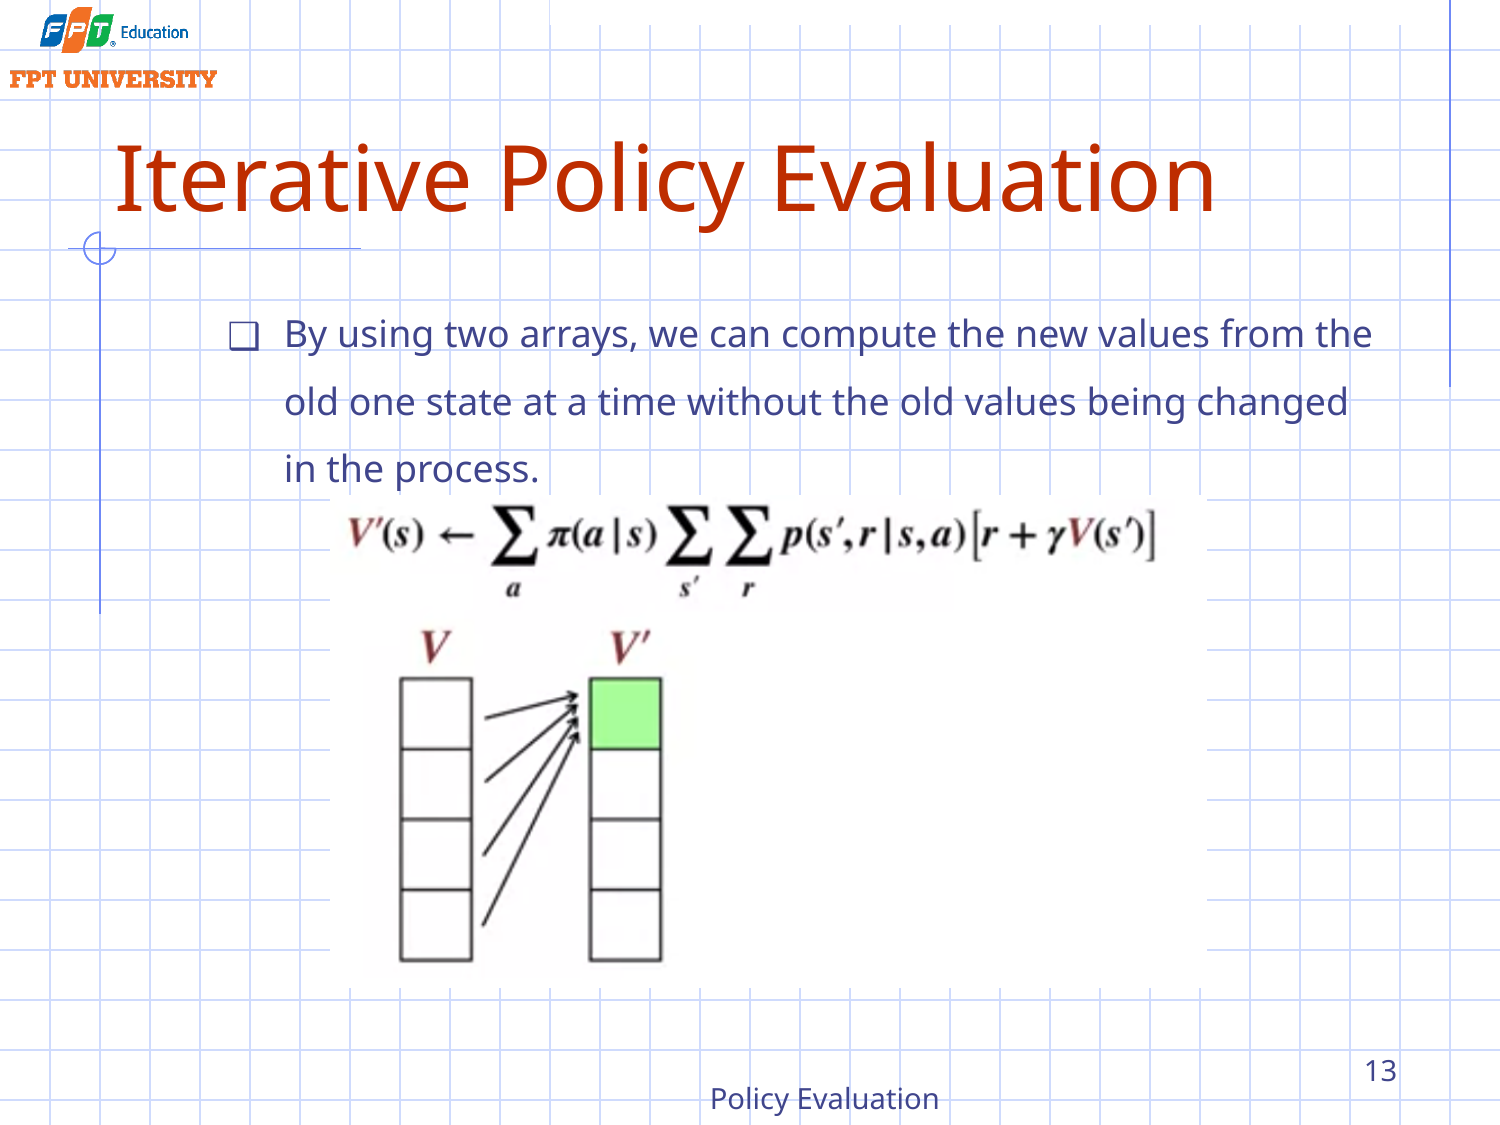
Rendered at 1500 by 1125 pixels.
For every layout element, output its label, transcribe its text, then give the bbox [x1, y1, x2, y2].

picture [10, 6, 217, 88]
list By using two arrays, we can compute the new values from the old one state at a time without the old values being changed in the process. [137, 280, 1400, 988]
text_box 13 [1099, 1024, 1413, 1100]
title Iterative Policy Evaluation [99, 50, 1375, 238]
picture [330, 495, 1208, 988]
text_box Policy Evaluation [587, 1047, 1063, 1123]
